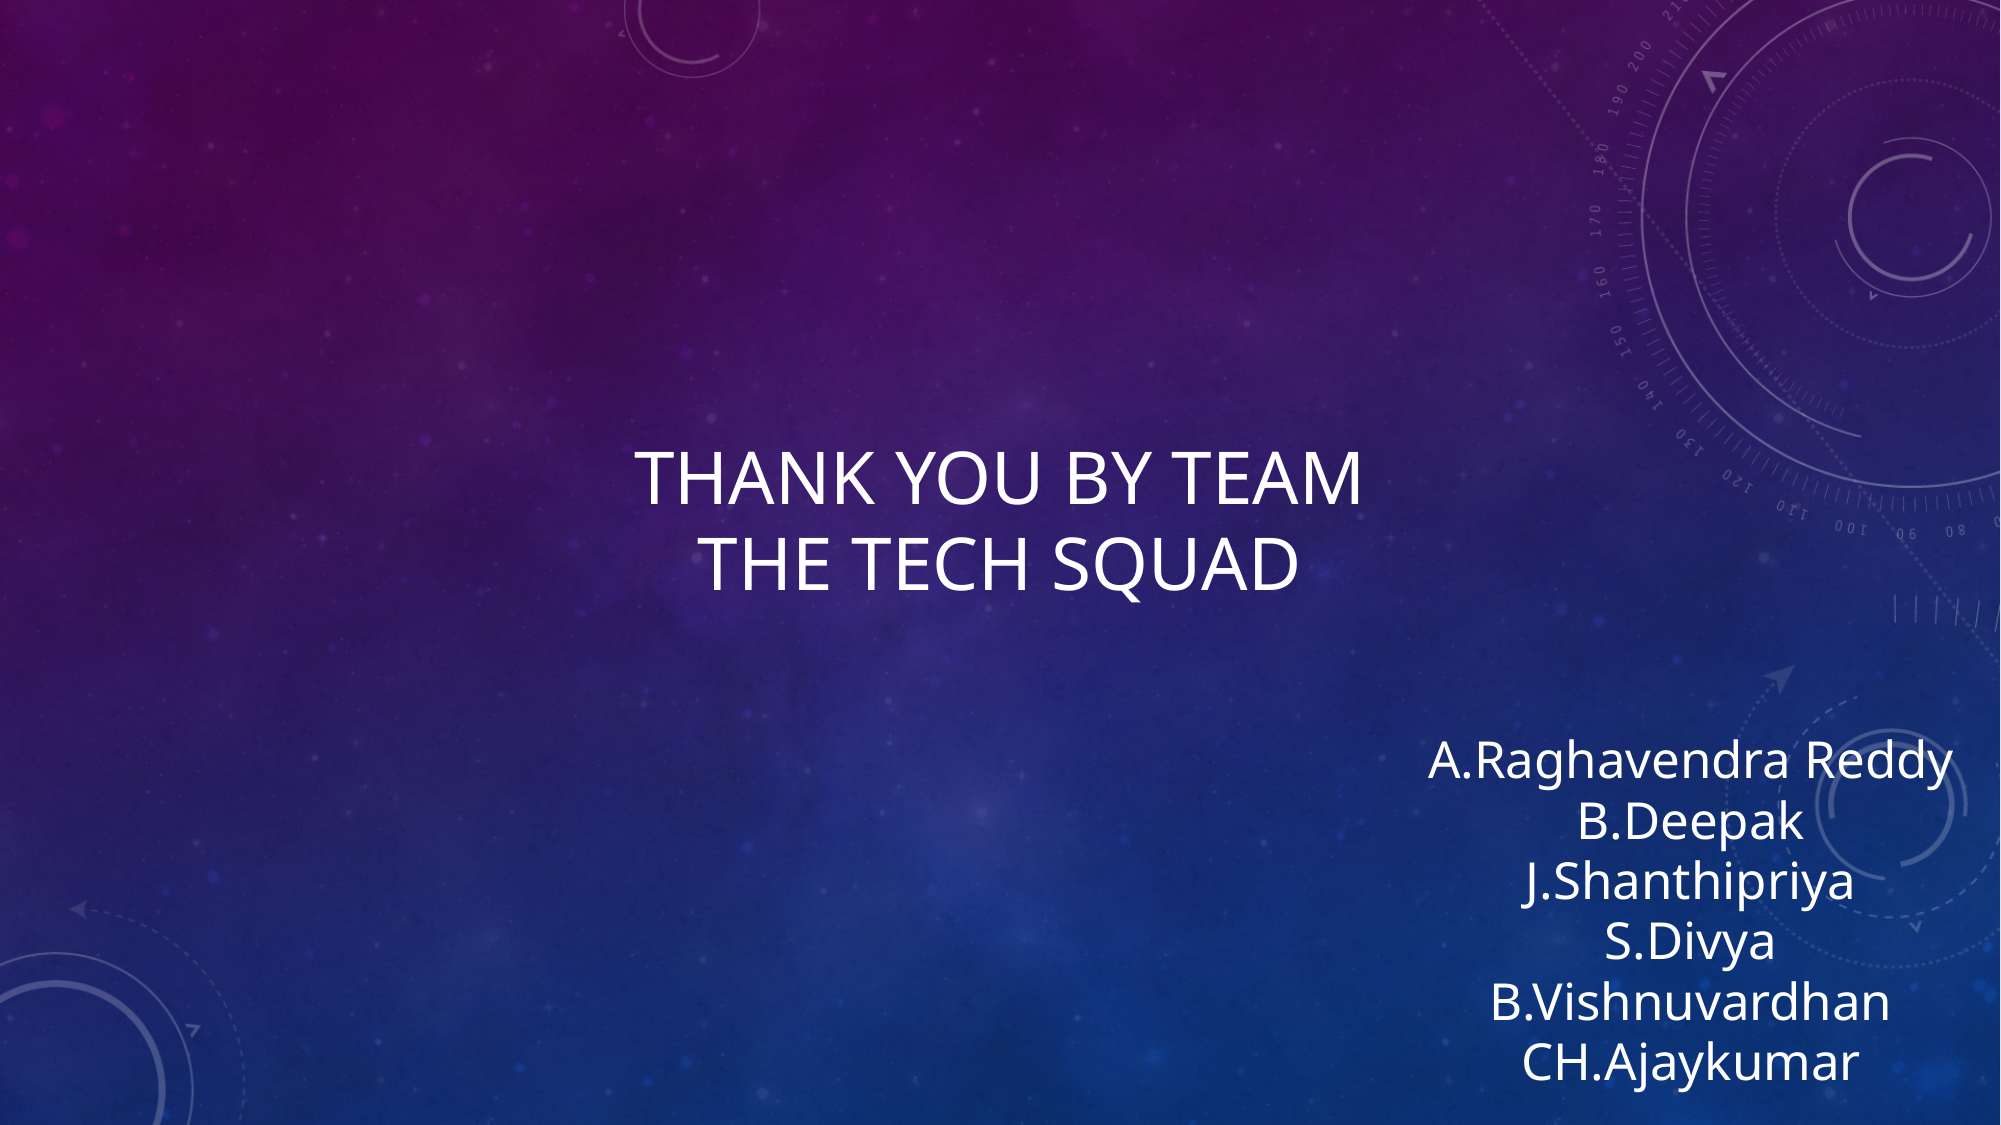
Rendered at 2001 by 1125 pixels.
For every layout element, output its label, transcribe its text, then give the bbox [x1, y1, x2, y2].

text_box A.Raghavendra Reddy B.Deepak J.Shanthipriya S.Divya B.Vishnuvardhan CH.Ajaykumar [1193, 728, 2000, 1091]
text_box THANK YOU BY TEAM THE TECH SQUAD [396, 432, 1604, 605]
picture [0, 0, 2001, 1125]
